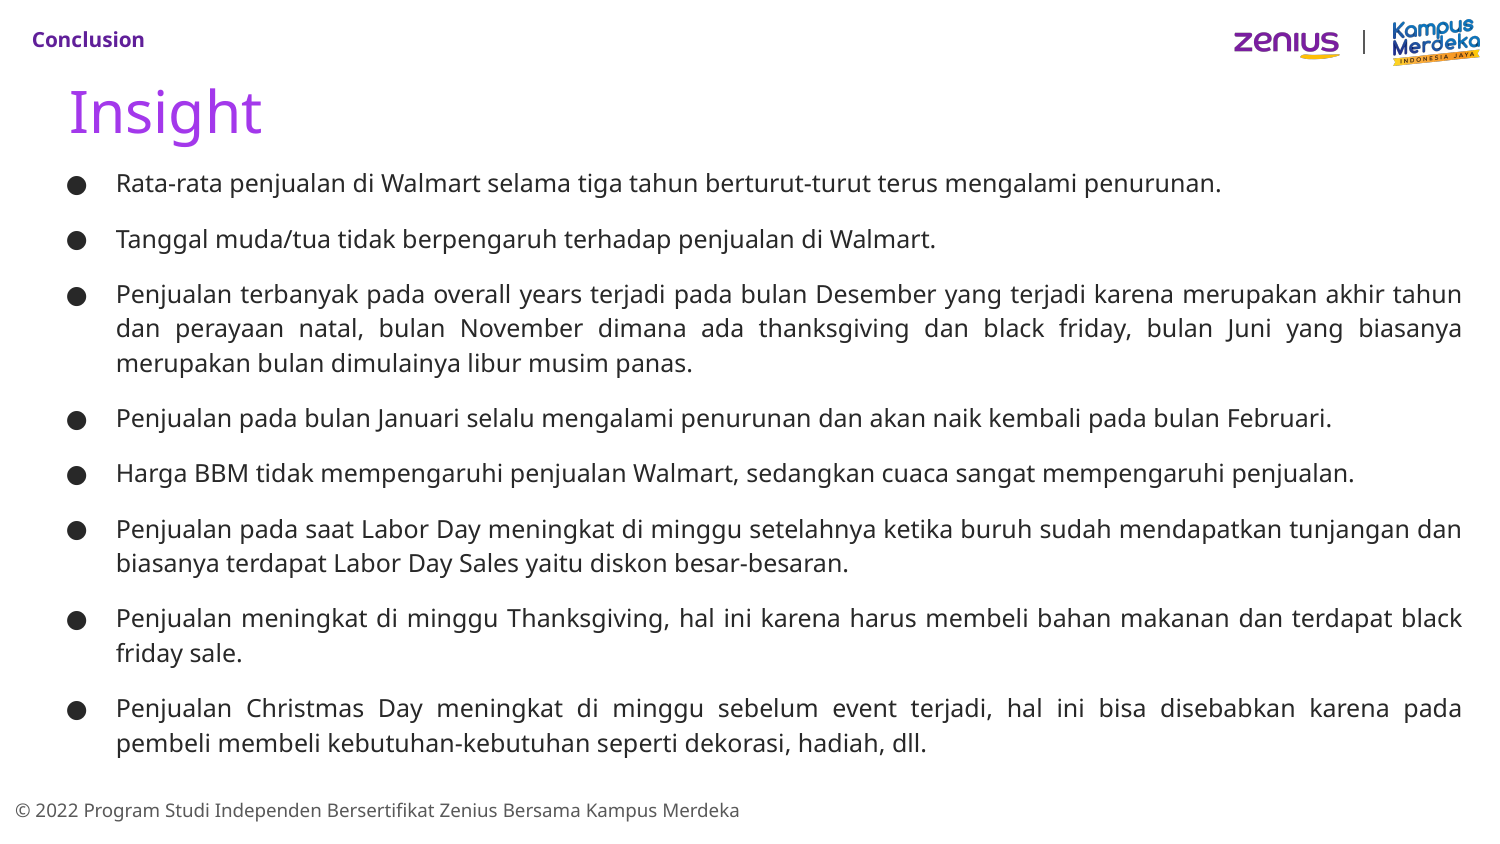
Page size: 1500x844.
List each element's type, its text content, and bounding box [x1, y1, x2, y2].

title Insight [54, 42, 1446, 178]
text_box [1230, 15, 1480, 69]
list Rata-rata penjualan di Walmart selama tiga tahun berturut-turut terus mengalami penurunan. Tanggal muda/tua tidak berpengaruh terhadap penjualan di Walmart. Penjualan terbanyak pada overall years terjadi pada bulan Desember yang terjadi karena merupakan akhir tahun dan perayaan natal, bulan November dimana ada thanksgiving dan black friday, bulan Juni yang biasanya merupakan bulan dimulainya libur musim panas. Penjualan pada bulan Januari selalu mengalami penurunan dan akan naik kembali pada bulan Februari. Harga BBM tidak mempengaruhi penjualan Walmart, sedangkan cuaca sangat mempengaruhi penjualan. Penjualan pada saat Labor Day meningkat di minggu setelahnya ketika buruh sudah mendapatkan tunjangan dan biasanya terdapat Labor Day Sales yaitu diskon besar-besaran. Penjualan meningkat di minggu Thanksgiving, hal ini karena harus membeli bahan makanan dan terdapat black friday sale. Penjualan Christmas Day meningkat di minggu sebelum event terjadi, hal ini bisa disebabkan karena pada pembeli membeli kebutuhan-kebutuhan seperti dekorasi, hadiah, dll. [25, 148, 1480, 809]
text_box © 2022 Program Studi Independen Bersertifikat Zenius Bersama Kampus Merdeka [0, 787, 1468, 833]
text_box Conclusion [16, 14, 1015, 65]
